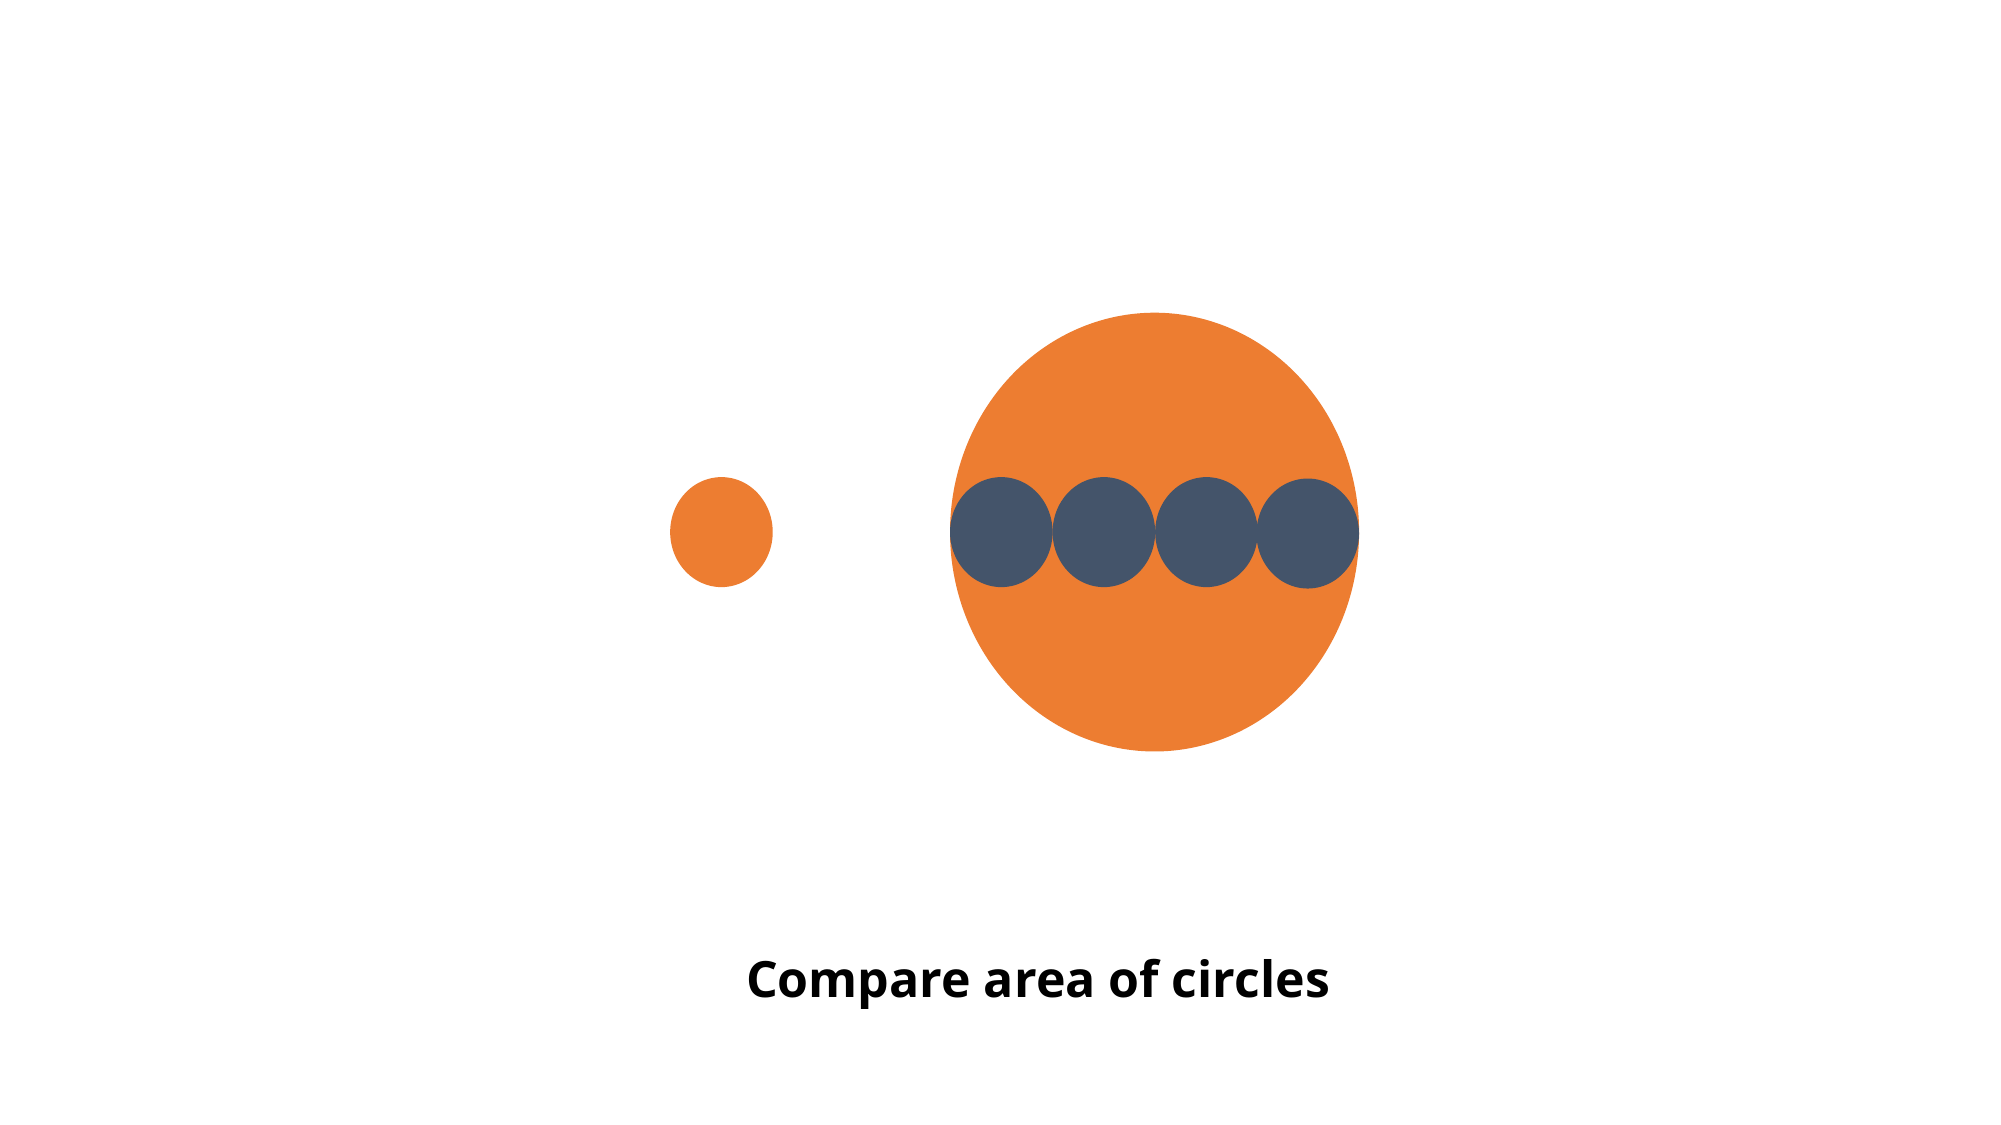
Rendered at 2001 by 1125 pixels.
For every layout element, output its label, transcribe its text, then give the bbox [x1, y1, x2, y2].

text_box [1155, 477, 1257, 588]
text_box Compare area of circles [731, 940, 1346, 1015]
text_box [950, 477, 1053, 588]
text_box [950, 312, 1359, 523]
text_box [1052, 477, 1155, 588]
text_box [670, 477, 773, 588]
text_box [950, 541, 1359, 752]
text_box [1256, 478, 1360, 589]
